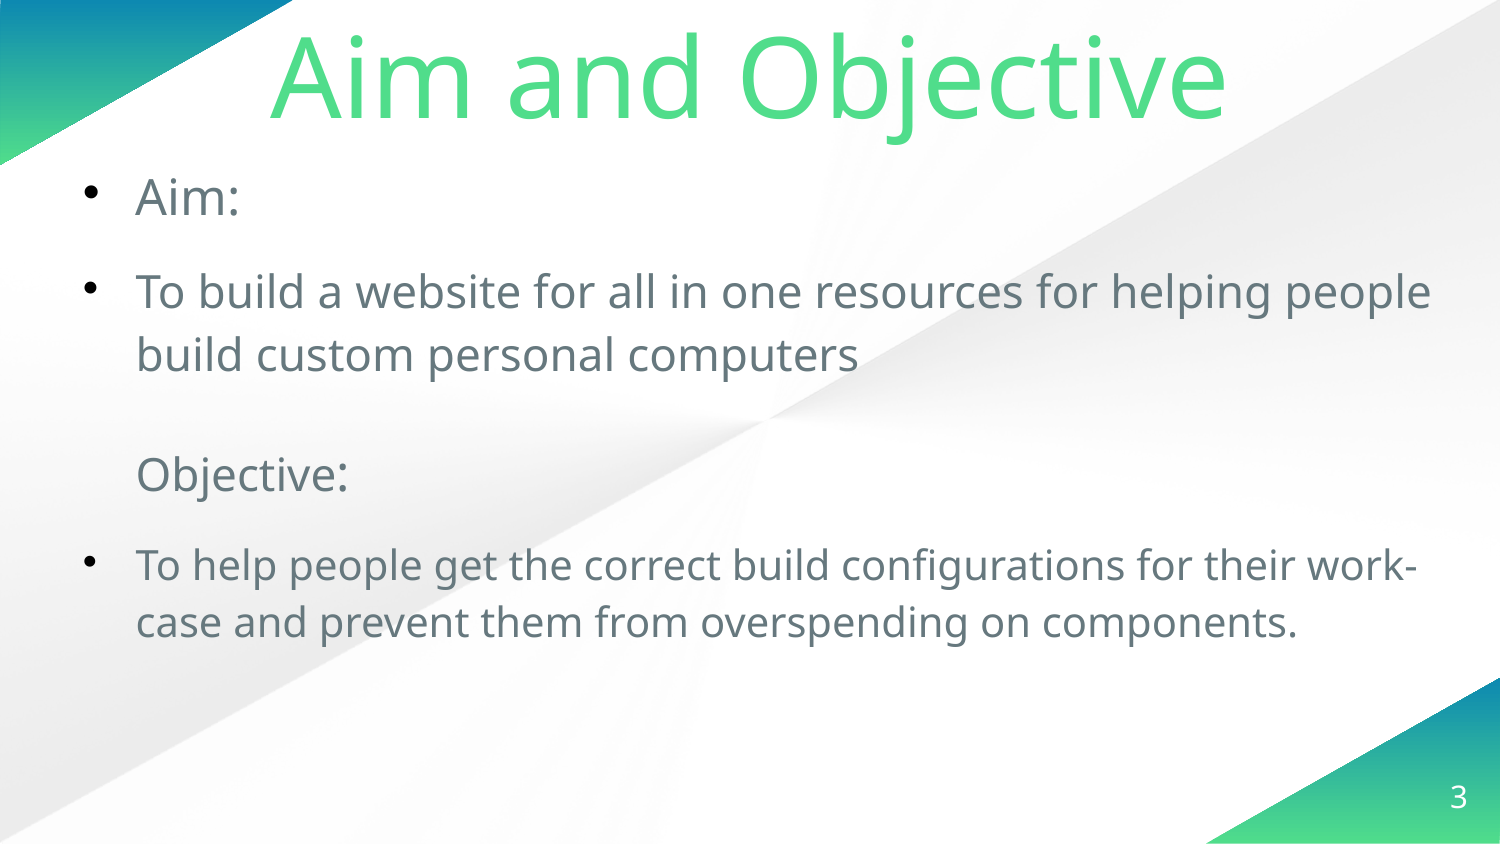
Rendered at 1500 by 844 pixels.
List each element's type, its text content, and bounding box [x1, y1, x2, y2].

text_box <number> [1378, 766, 1469, 831]
text_box Aim: To build a website for all in one resources for helping people build custom personal computers Objective: To help people get the correct build configurations for their work-case and prevent them from overspending on components. [64, 156, 1462, 715]
text_box Aim and Objective [270, 21, 1311, 143]
